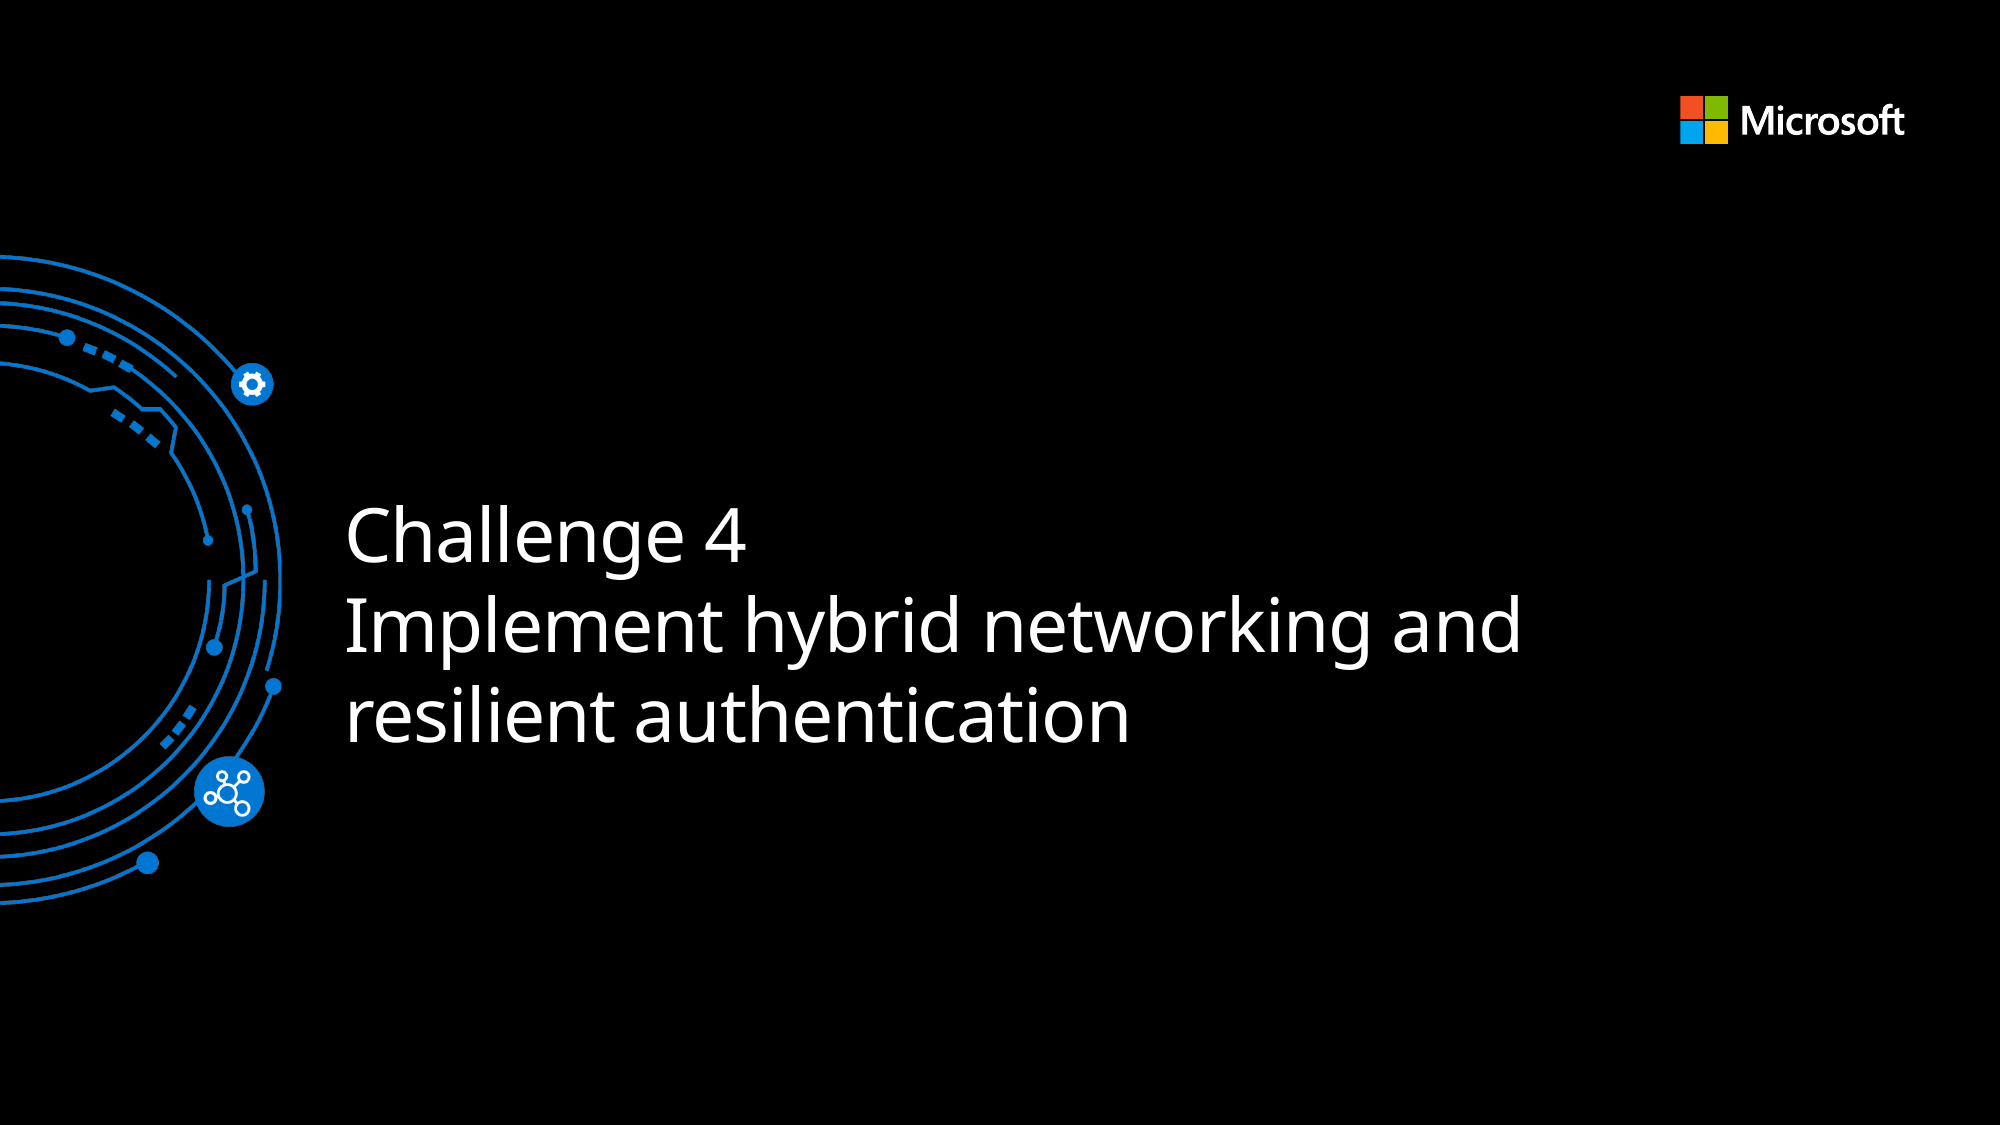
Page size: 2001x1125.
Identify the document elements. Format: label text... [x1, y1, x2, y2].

picture [0, 255, 282, 905]
title Challenge 4 Implement hybrid networking and resilient authentication [344, 487, 1597, 606]
title Challenge 4 Implement hybrid networking and resilient authentication [344, 663, 1597, 761]
subtitle [344, 606, 1597, 663]
